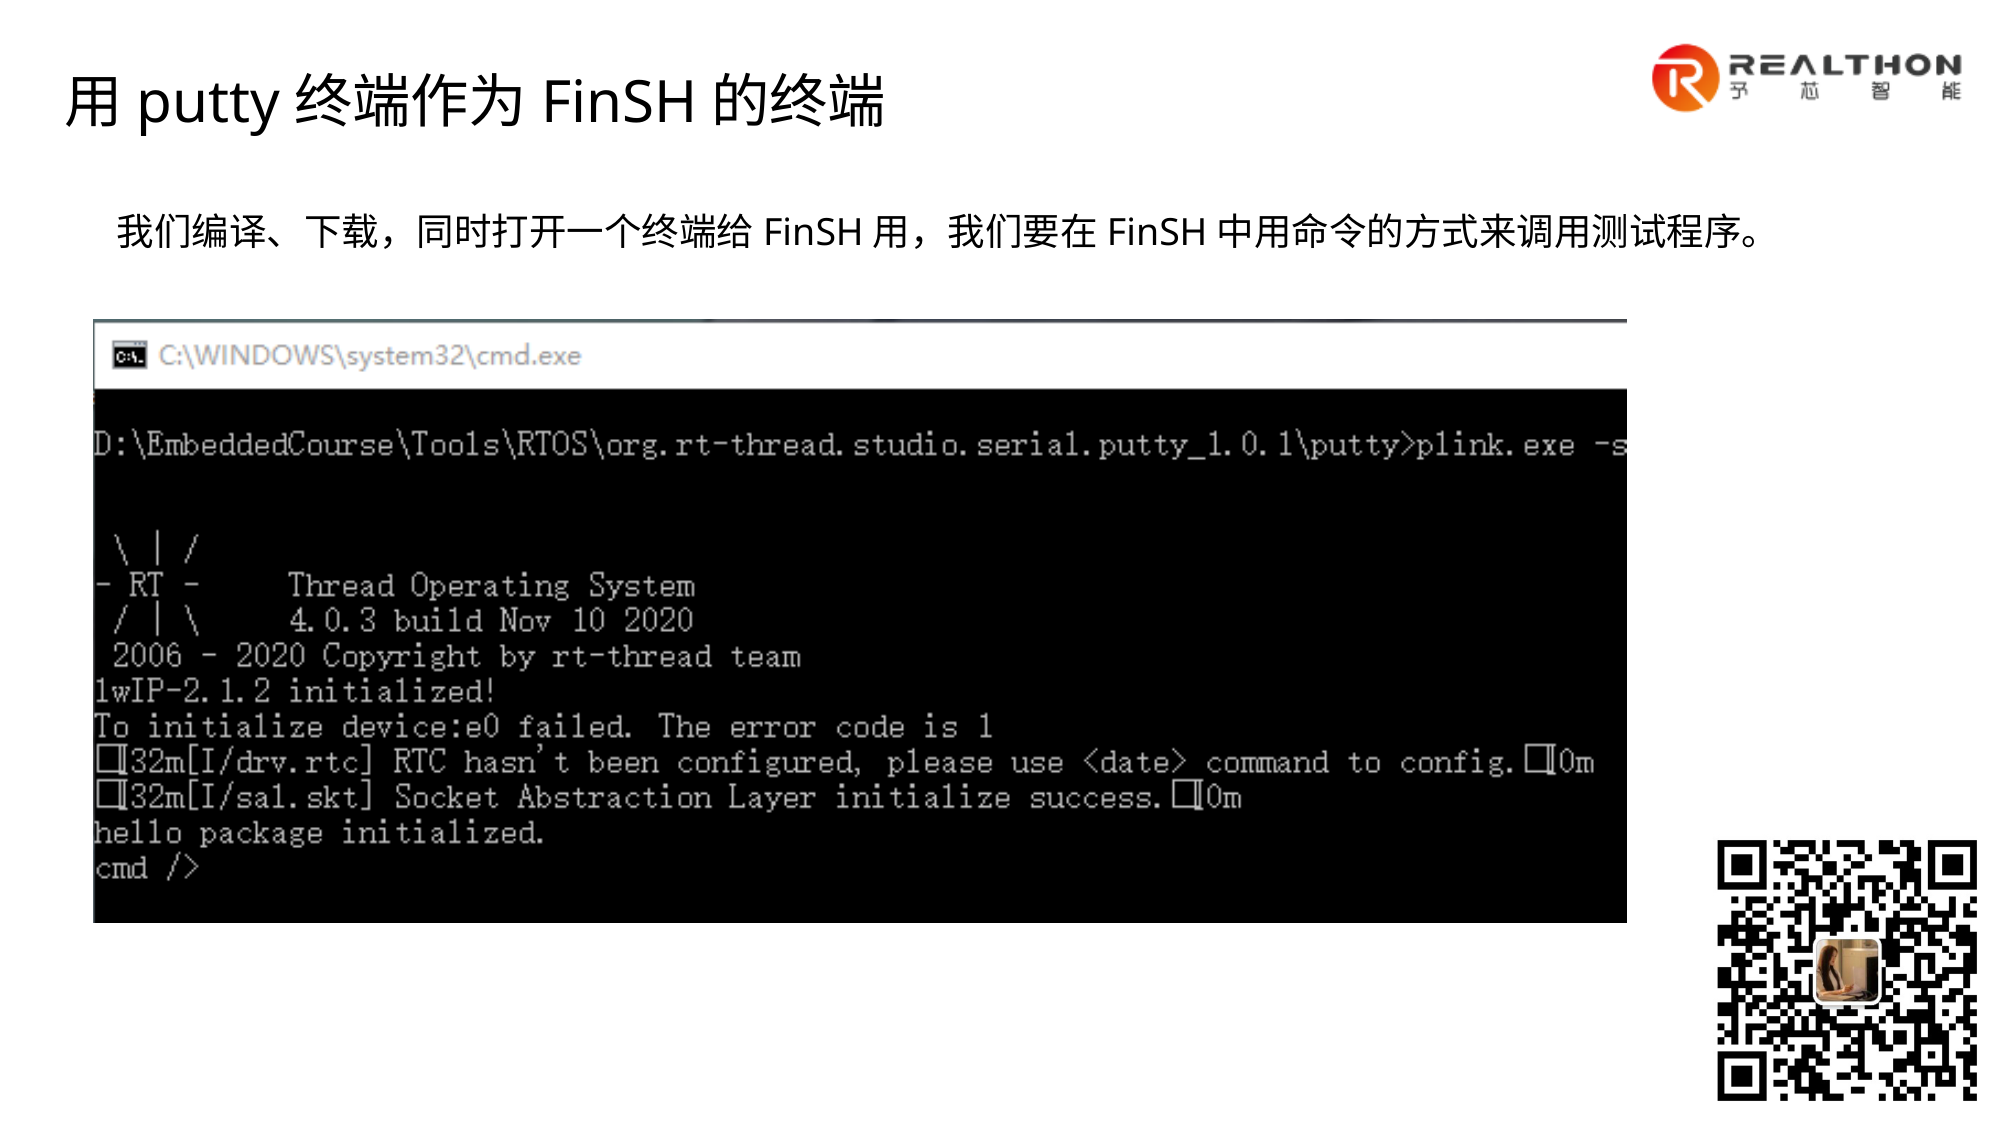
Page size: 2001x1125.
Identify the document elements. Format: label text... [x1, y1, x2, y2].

picture [1629, 13, 1990, 141]
picture [93, 319, 1627, 923]
picture [1695, 829, 2000, 1116]
list 用putty终端作为FinSH的终端 [22, 28, 1550, 178]
text_box 我们编译、下载，同时打开一个终端给FinSH用，我们要在FinSH中用命令的方式来调用测试程序。 [58, 177, 1925, 261]
